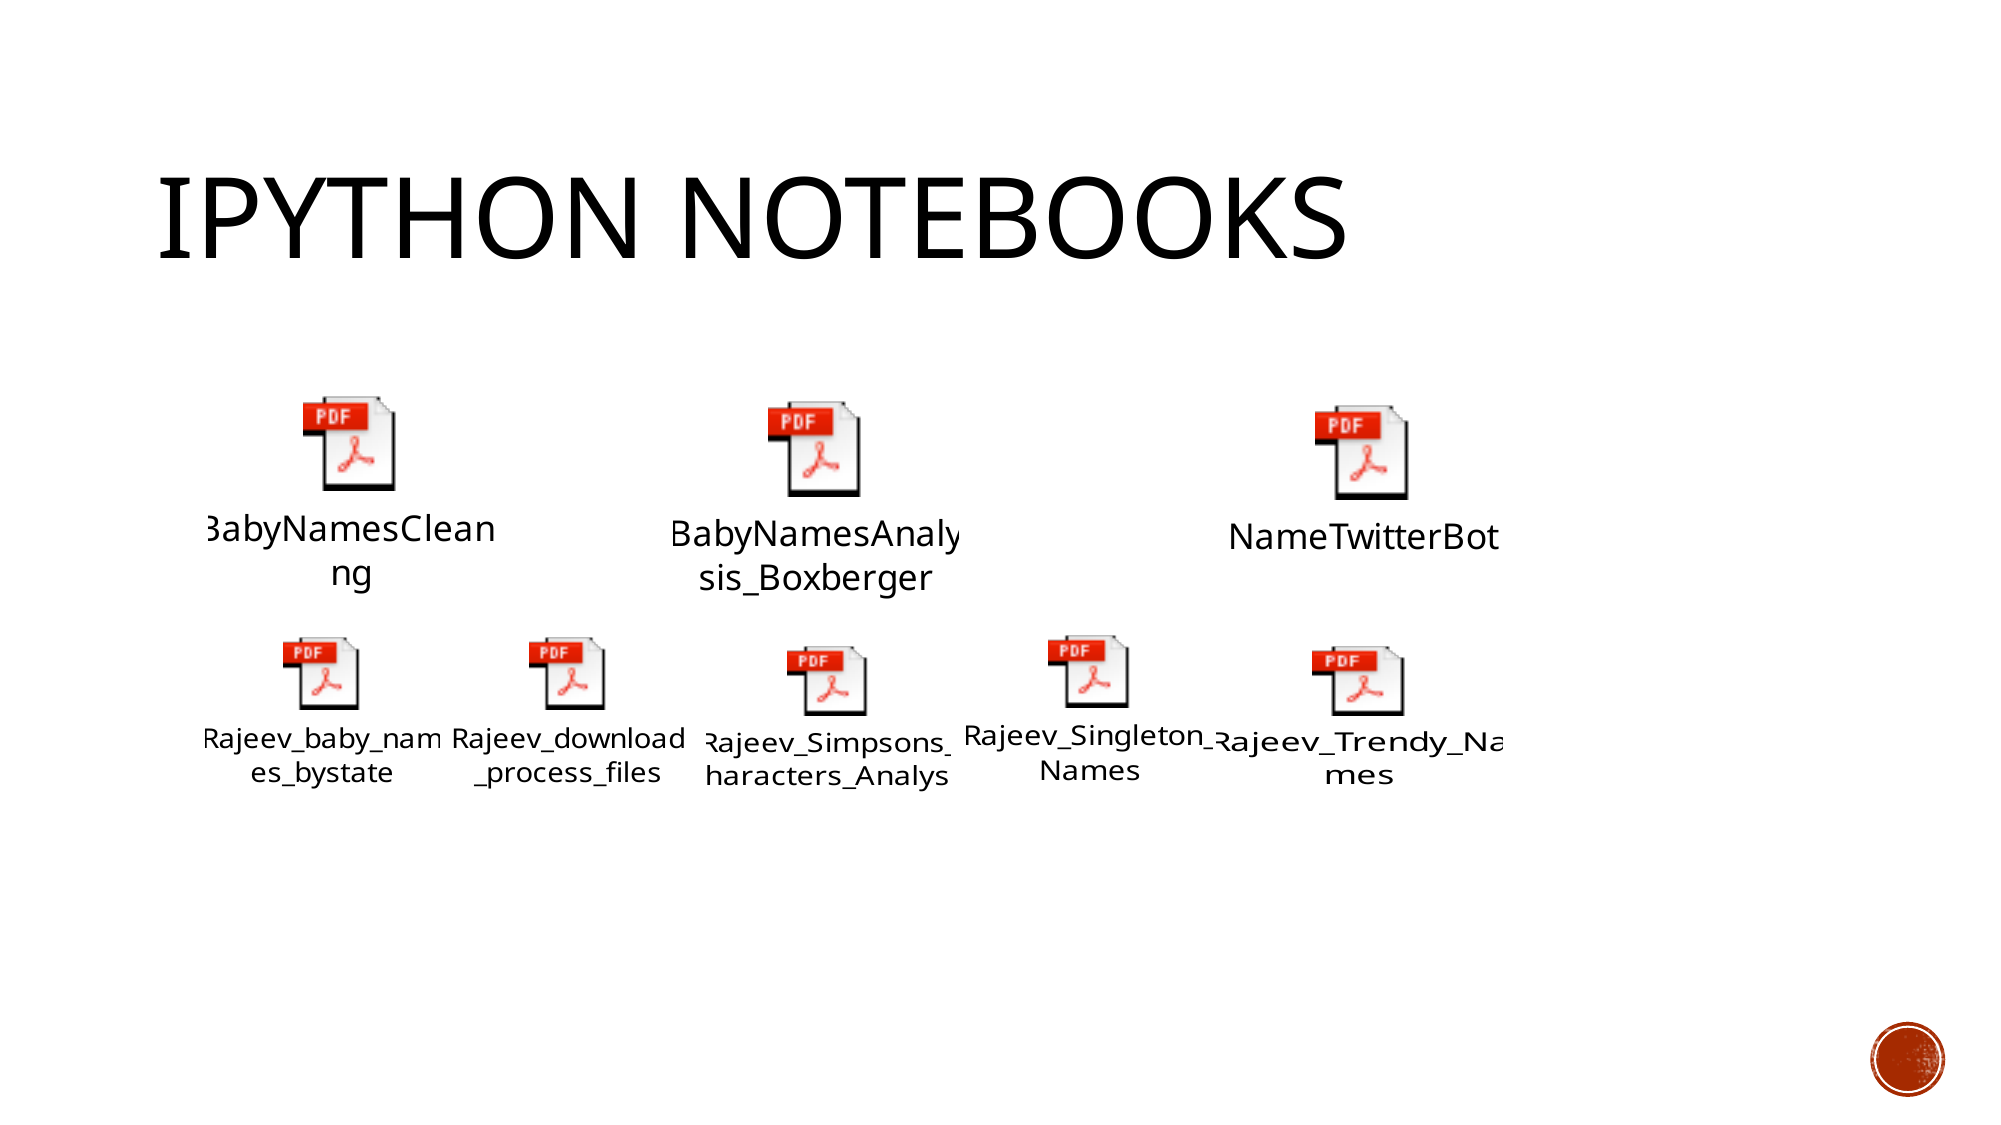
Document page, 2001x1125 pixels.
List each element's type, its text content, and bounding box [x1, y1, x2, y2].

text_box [1223, 408, 1504, 644]
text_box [453, 639, 684, 820]
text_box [207, 639, 437, 820]
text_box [970, 636, 1211, 817]
title iPython Notebooks [141, 90, 1792, 355]
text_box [676, 404, 957, 640]
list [211, 399, 492, 635]
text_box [1220, 649, 1500, 820]
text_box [708, 648, 949, 821]
